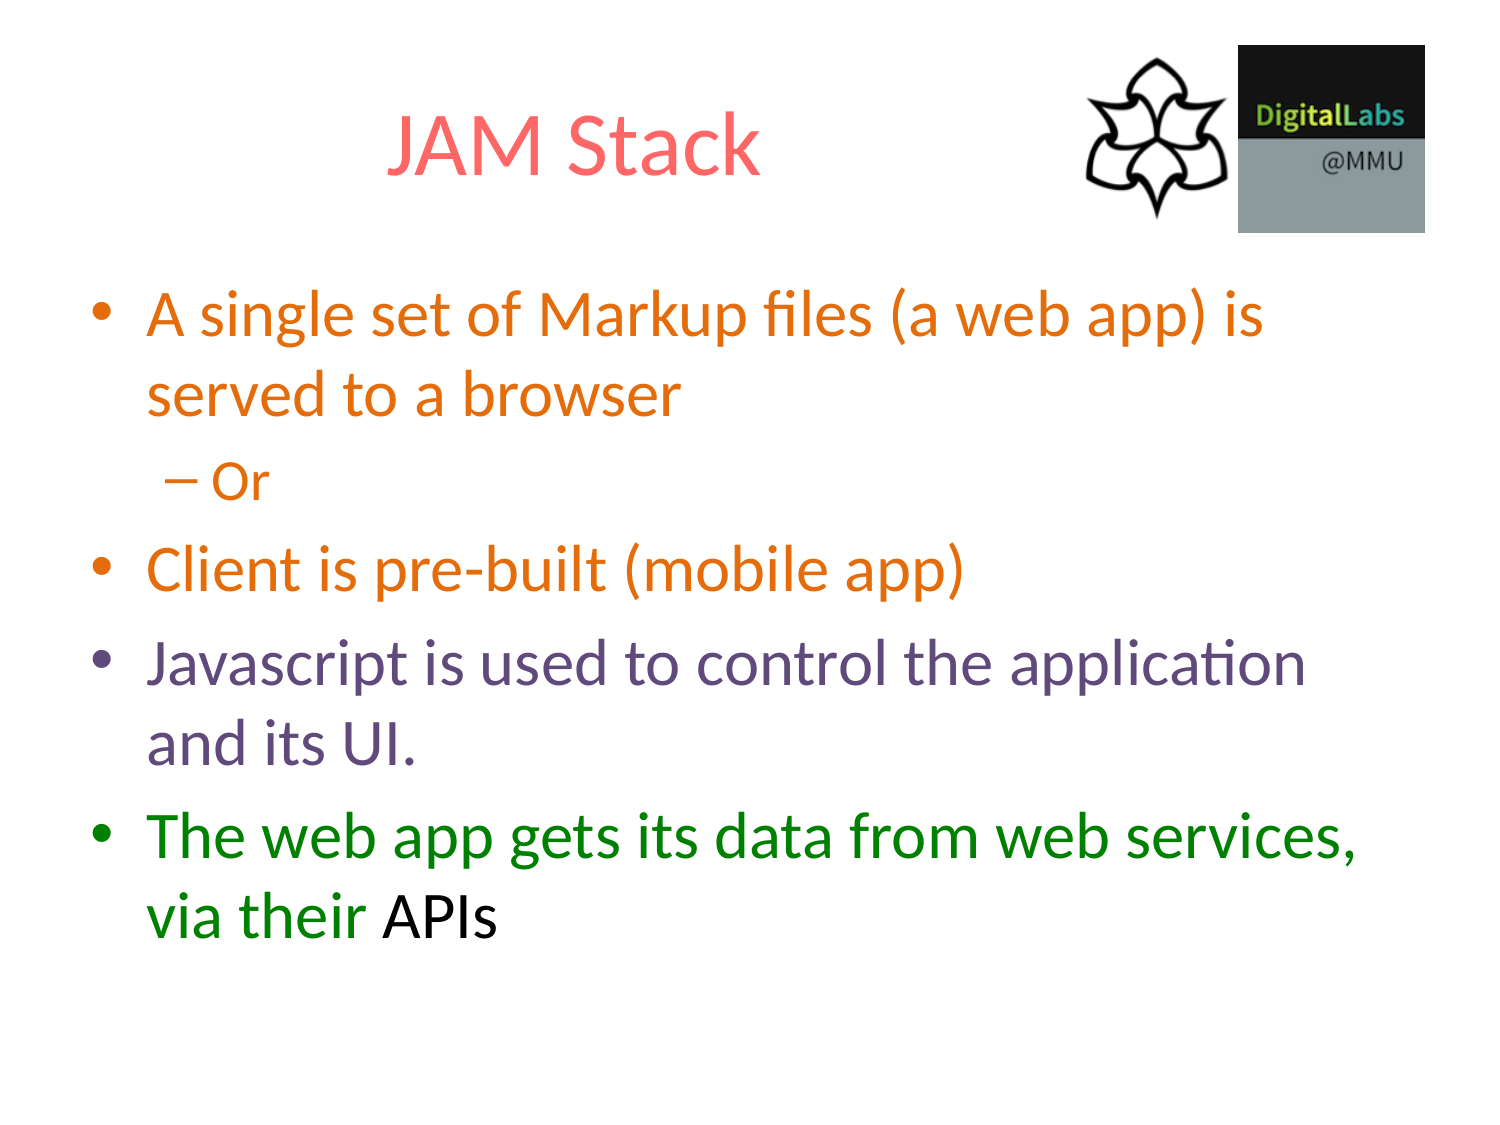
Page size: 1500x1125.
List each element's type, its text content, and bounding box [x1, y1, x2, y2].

picture [1075, 45, 1425, 233]
title JAM Stack [75, 45, 1075, 233]
list A single set of Markup files (a web app) is served to a browser Or Client is pre-built (mobile app) Javascript is used to control the application and its UI. The web app gets its data from web services, via their APIs [75, 262, 1425, 1005]
